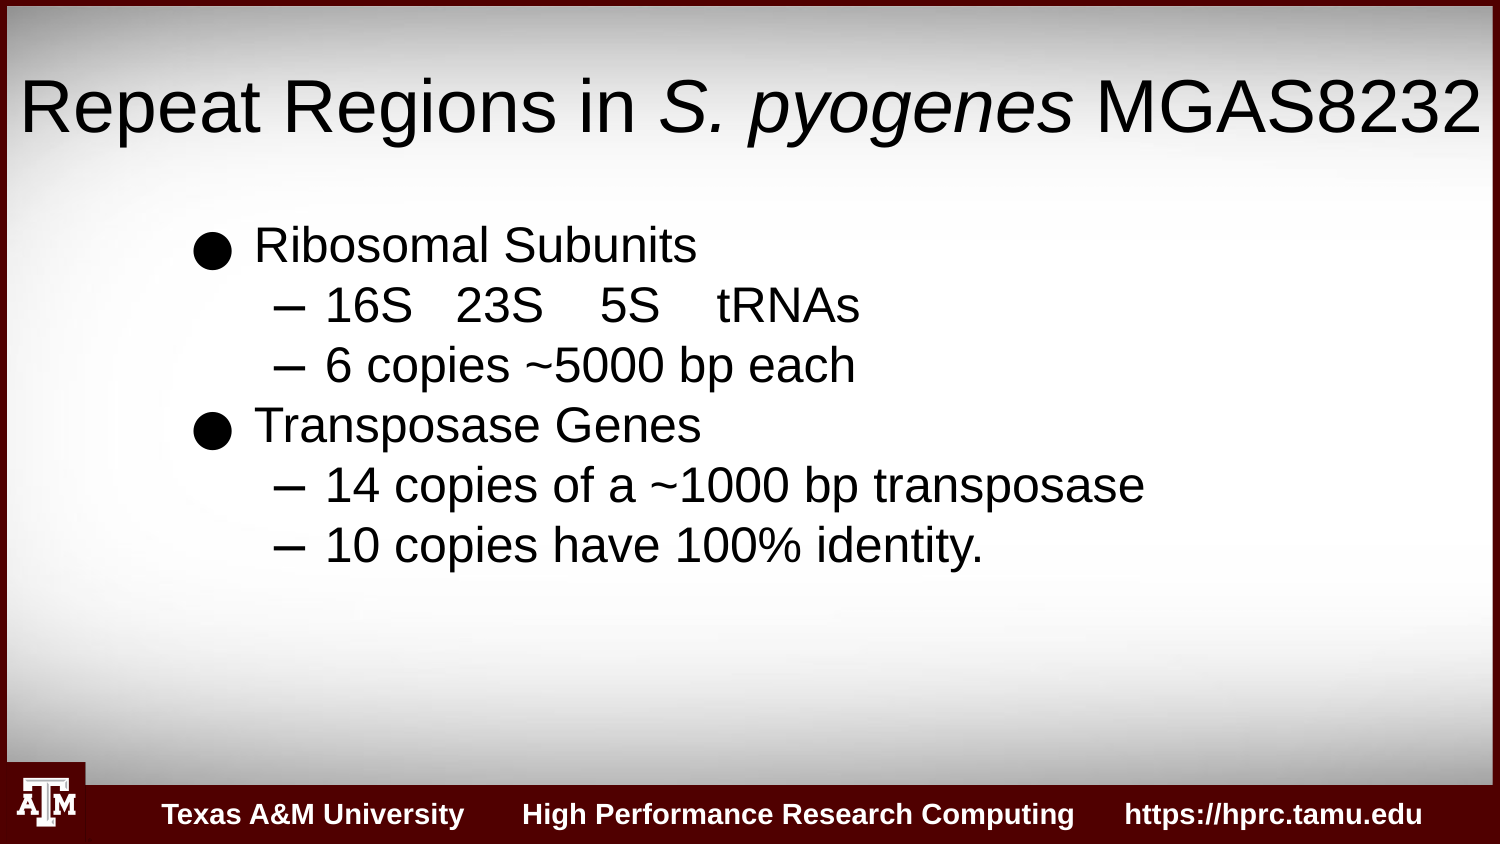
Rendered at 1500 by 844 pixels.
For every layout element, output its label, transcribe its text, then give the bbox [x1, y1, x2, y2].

picture [0, 207, 1493, 844]
text_box Repeat Regions in S. pyogenes MGAS8232 [7, 0, 1496, 207]
text_box Ribosomal Subunits 16S 23S 5S tRNAs 6 copies ~5000 bp each Transposase Genes 14 copies of a ~1000 bp transposase 10 copies have 100% identity. [183, 212, 1260, 651]
